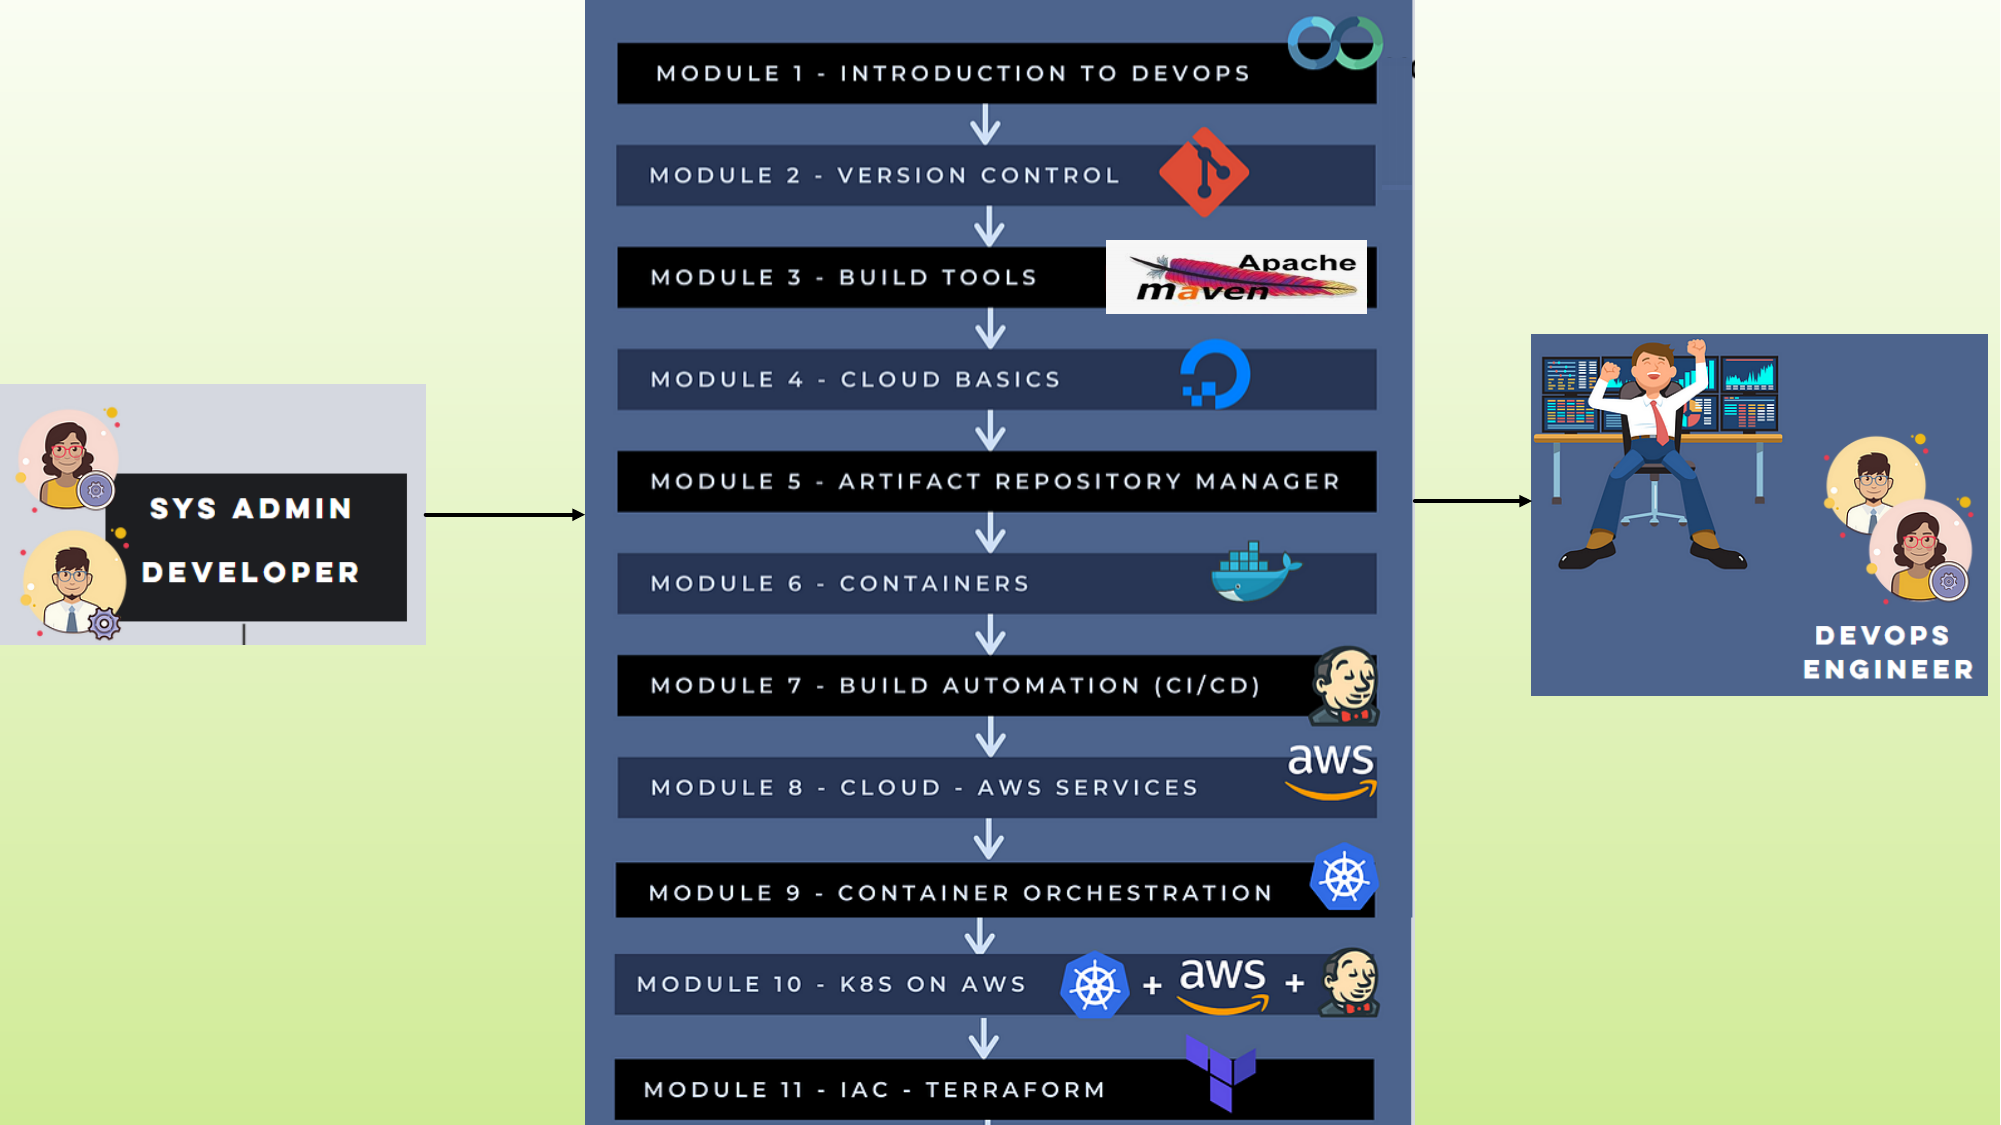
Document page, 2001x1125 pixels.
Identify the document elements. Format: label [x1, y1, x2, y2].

picture [584, 0, 1416, 1125]
picture [0, 384, 427, 646]
picture [1531, 333, 1989, 696]
